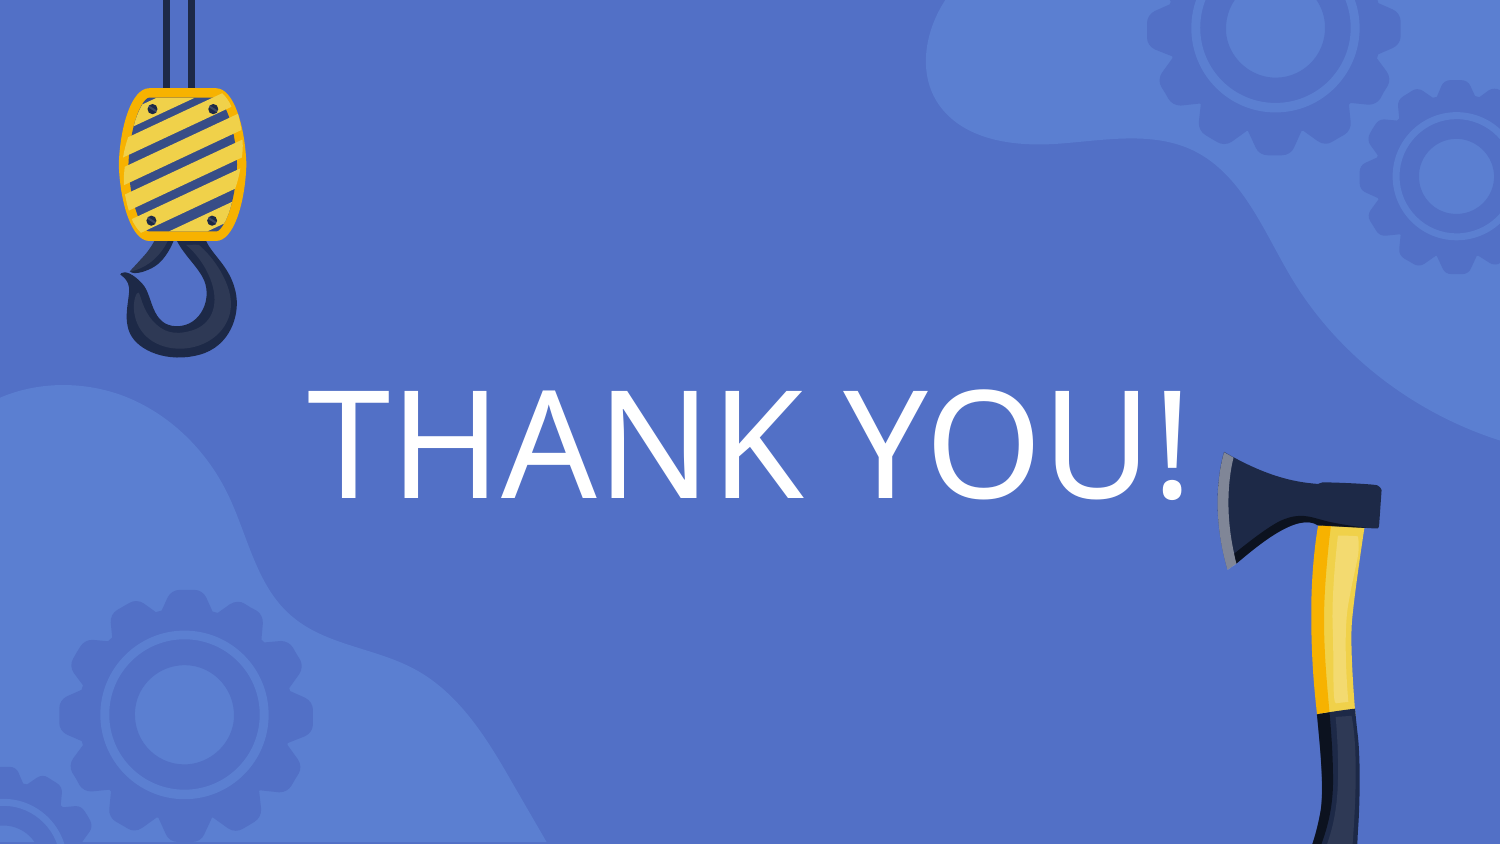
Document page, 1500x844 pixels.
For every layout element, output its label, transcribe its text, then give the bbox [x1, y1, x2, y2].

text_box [117, 0, 247, 364]
title THANK YOU! [218, 333, 1282, 544]
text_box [1207, 451, 1383, 844]
